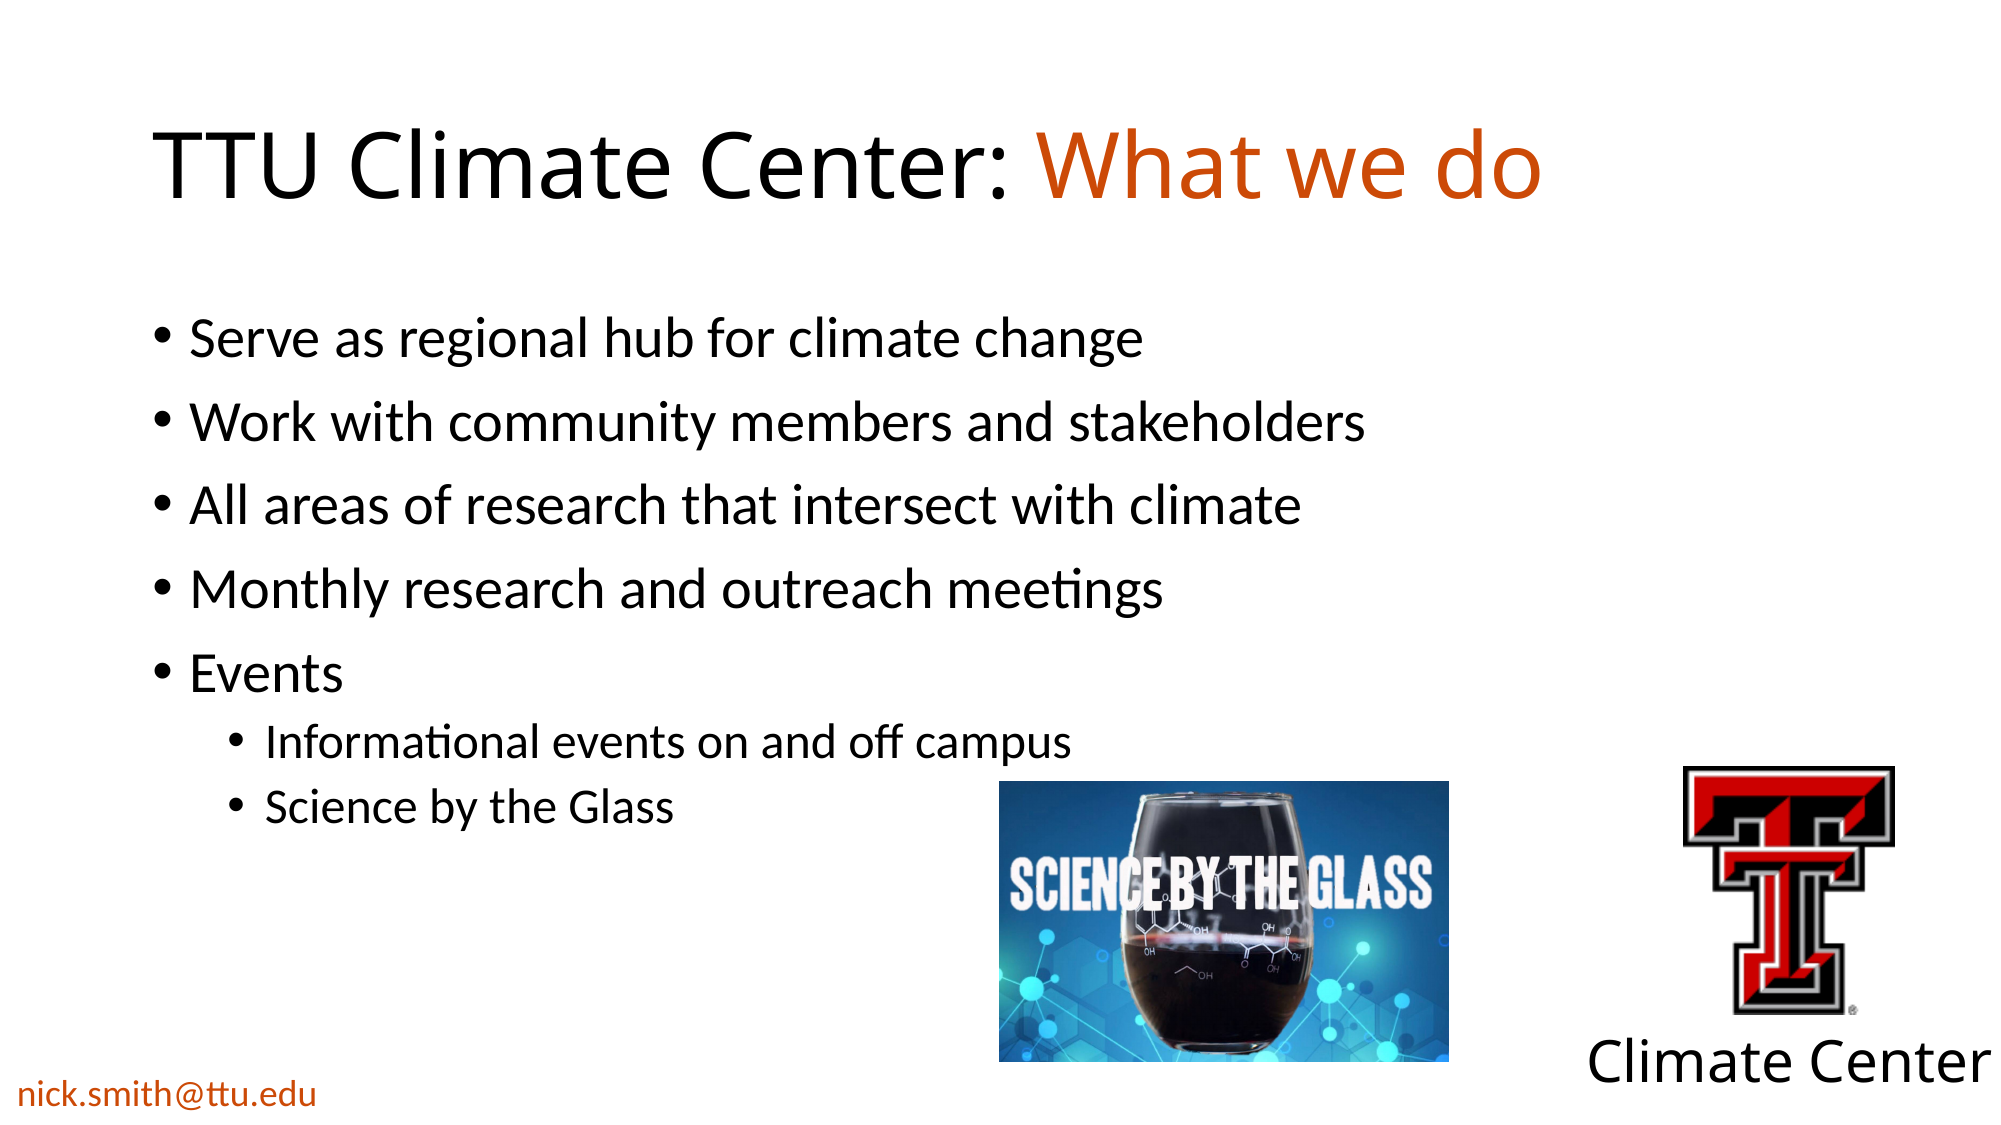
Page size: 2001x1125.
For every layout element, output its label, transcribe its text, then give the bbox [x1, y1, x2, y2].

picture [999, 781, 1449, 1062]
text_box nick.smith@ttu.edu [2, 1061, 333, 1122]
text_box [1620, 766, 1958, 1085]
title TTU Climate Center: What we do [137, 59, 1863, 278]
list Serve as regional hub for climate change Work with community members and stakeholders All areas of research that intersect with climate Monthly research and outreach meetings Events Informational events on and off campus Science by the Glass [137, 299, 1552, 1014]
